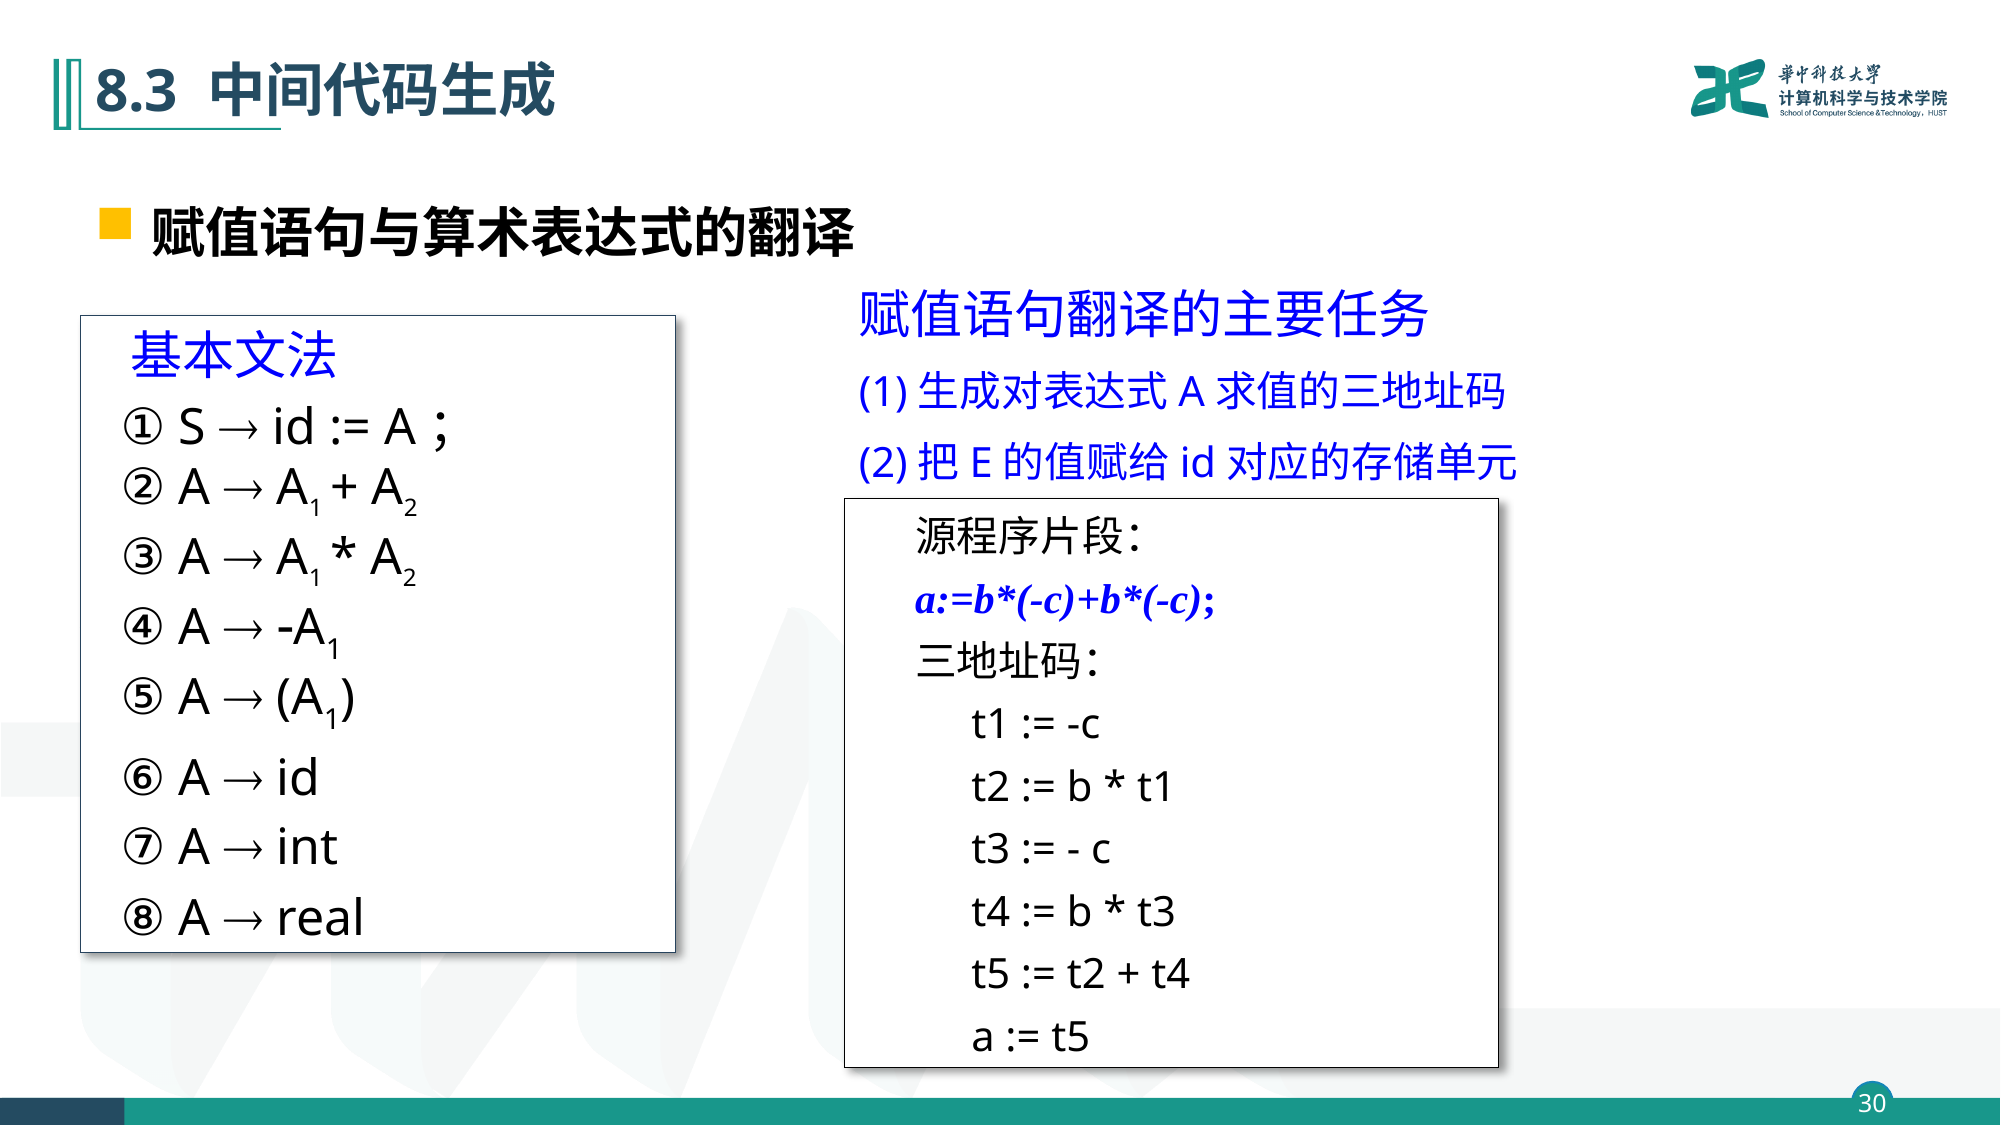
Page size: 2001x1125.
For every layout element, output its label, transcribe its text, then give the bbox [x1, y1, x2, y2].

text_box 赋值语句翻译的主要任务 (1)生成对表达式A求值的三地址码 (2)把E的值赋给id对应的存储单元 [844, 274, 1621, 494]
title 8.3 中间代码生成 [80, 42, 1805, 144]
picture [1805, 59, 1947, 118]
text_box 源程序片段： a:=b*(-c)+b*(-c); 三地址码： t1 := -c t2 := b * t1 t3 := - c t4 := b * t3 t5 := t2 + t4 a := t5 [844, 498, 1499, 1068]
text_box 基本文法 ① S  id := A； ② A  A1 + A2 ③ A  A1 * A2 ④ A  A1 ⑤ A  (A1) ⑥ A  id ⑦ A  int ⑧ A  real [80, 315, 676, 953]
list 赋值语句与算术表达式的翻译 [80, 157, 1890, 275]
